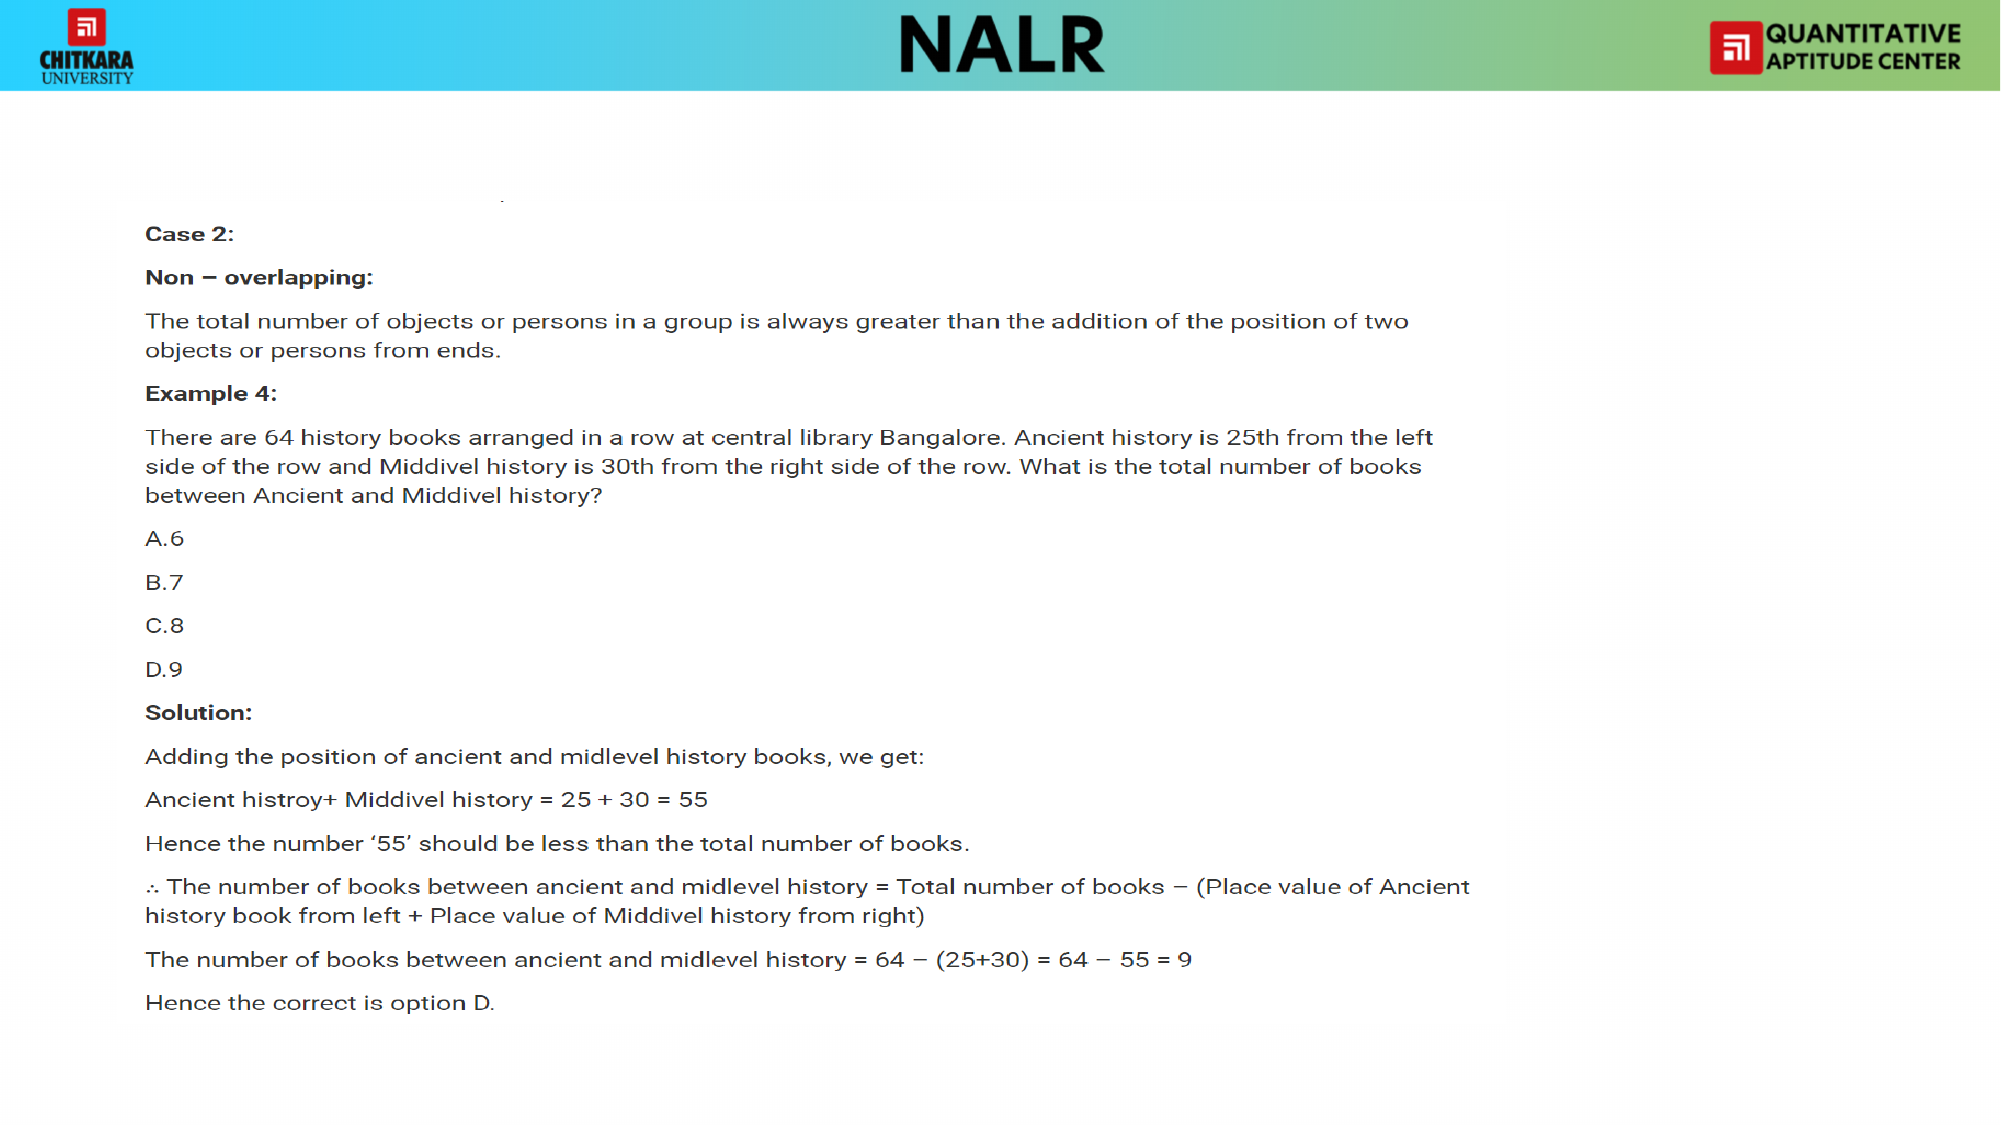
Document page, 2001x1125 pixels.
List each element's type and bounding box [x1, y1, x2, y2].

title [41, 31, 1959, 142]
list [117, 201, 1507, 1024]
picture [0, 0, 2001, 1125]
